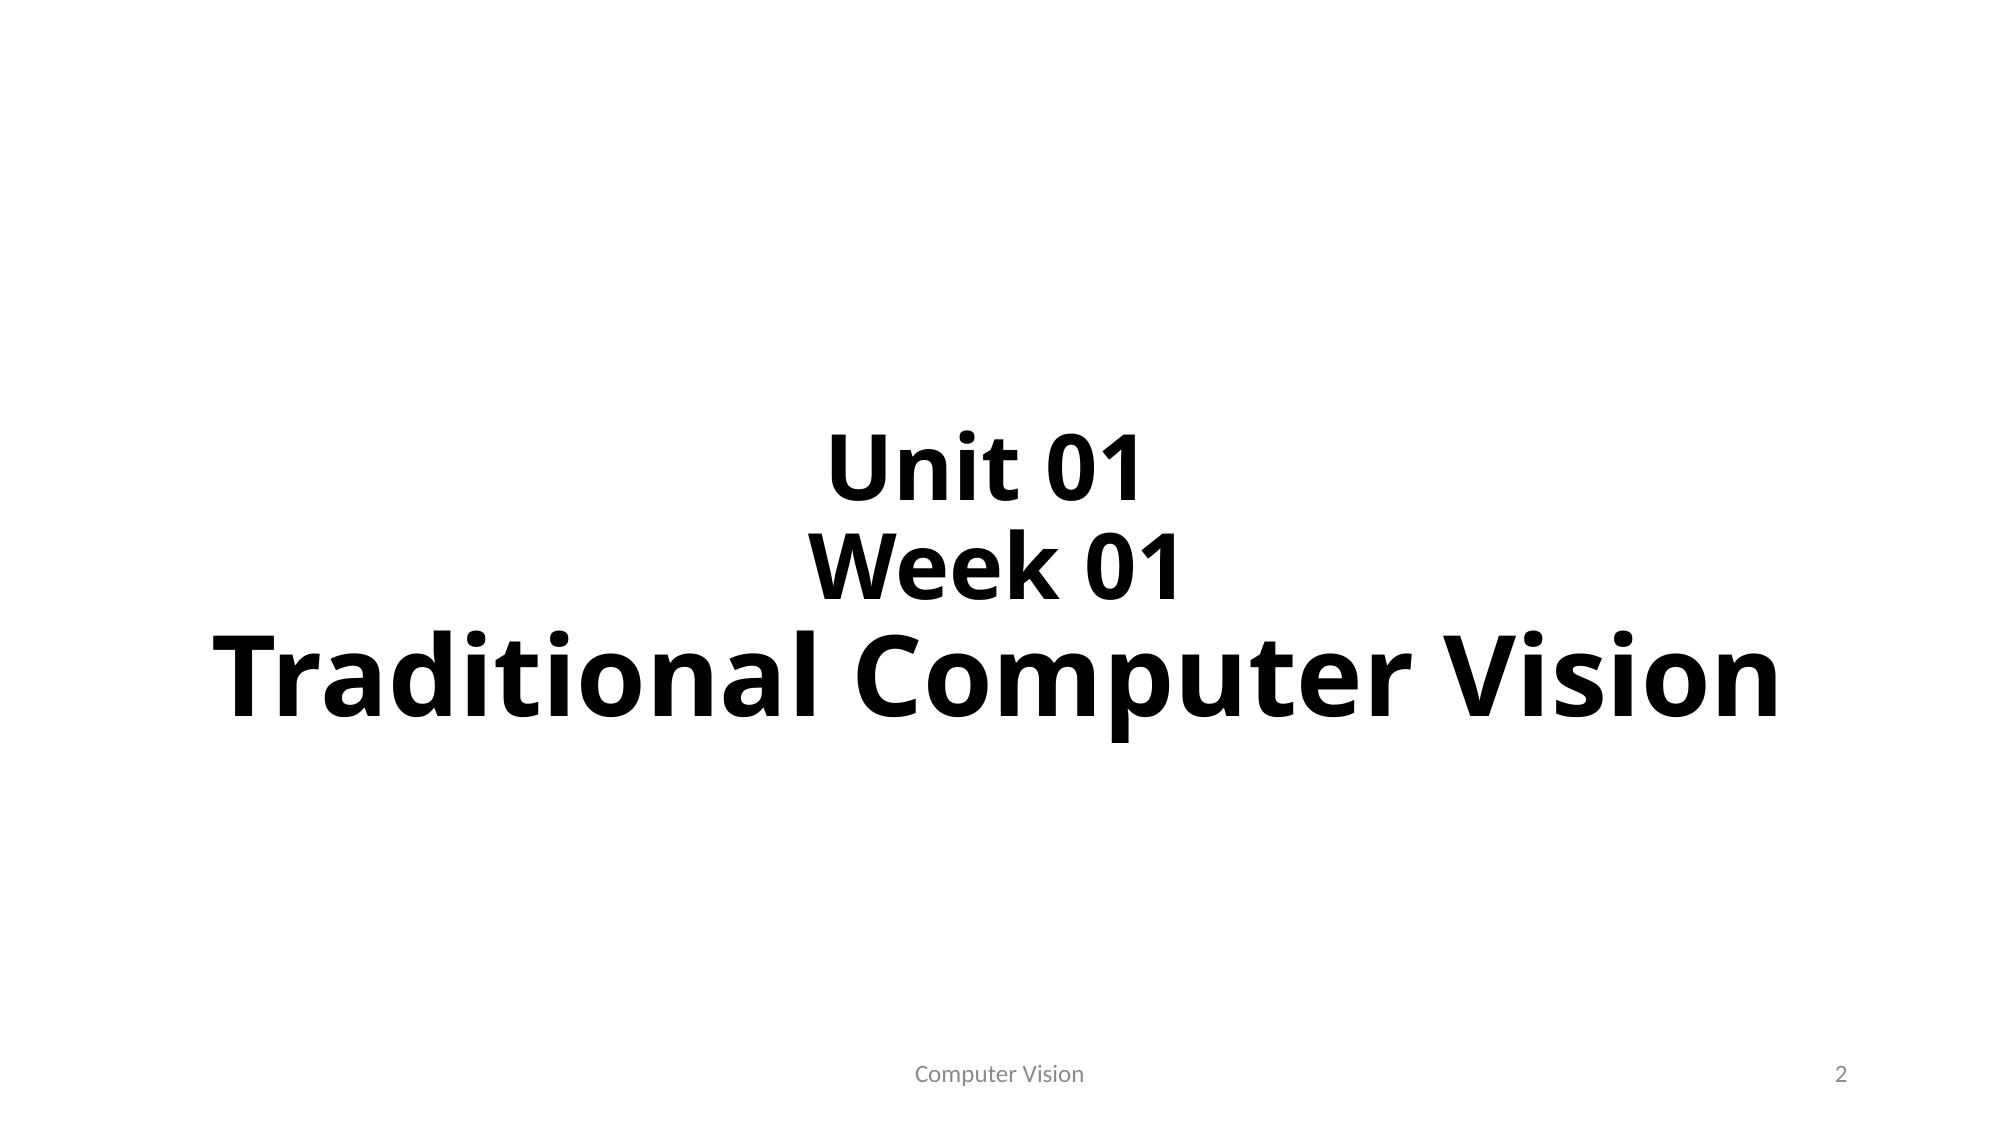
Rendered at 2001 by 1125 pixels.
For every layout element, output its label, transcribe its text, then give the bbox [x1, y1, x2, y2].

slide_number 2 [1412, 1042, 1863, 1103]
footer Computer Vision [662, 1042, 1338, 1103]
title Unit 01 Week 01 Traditional Computer Vision [136, 280, 1862, 749]
